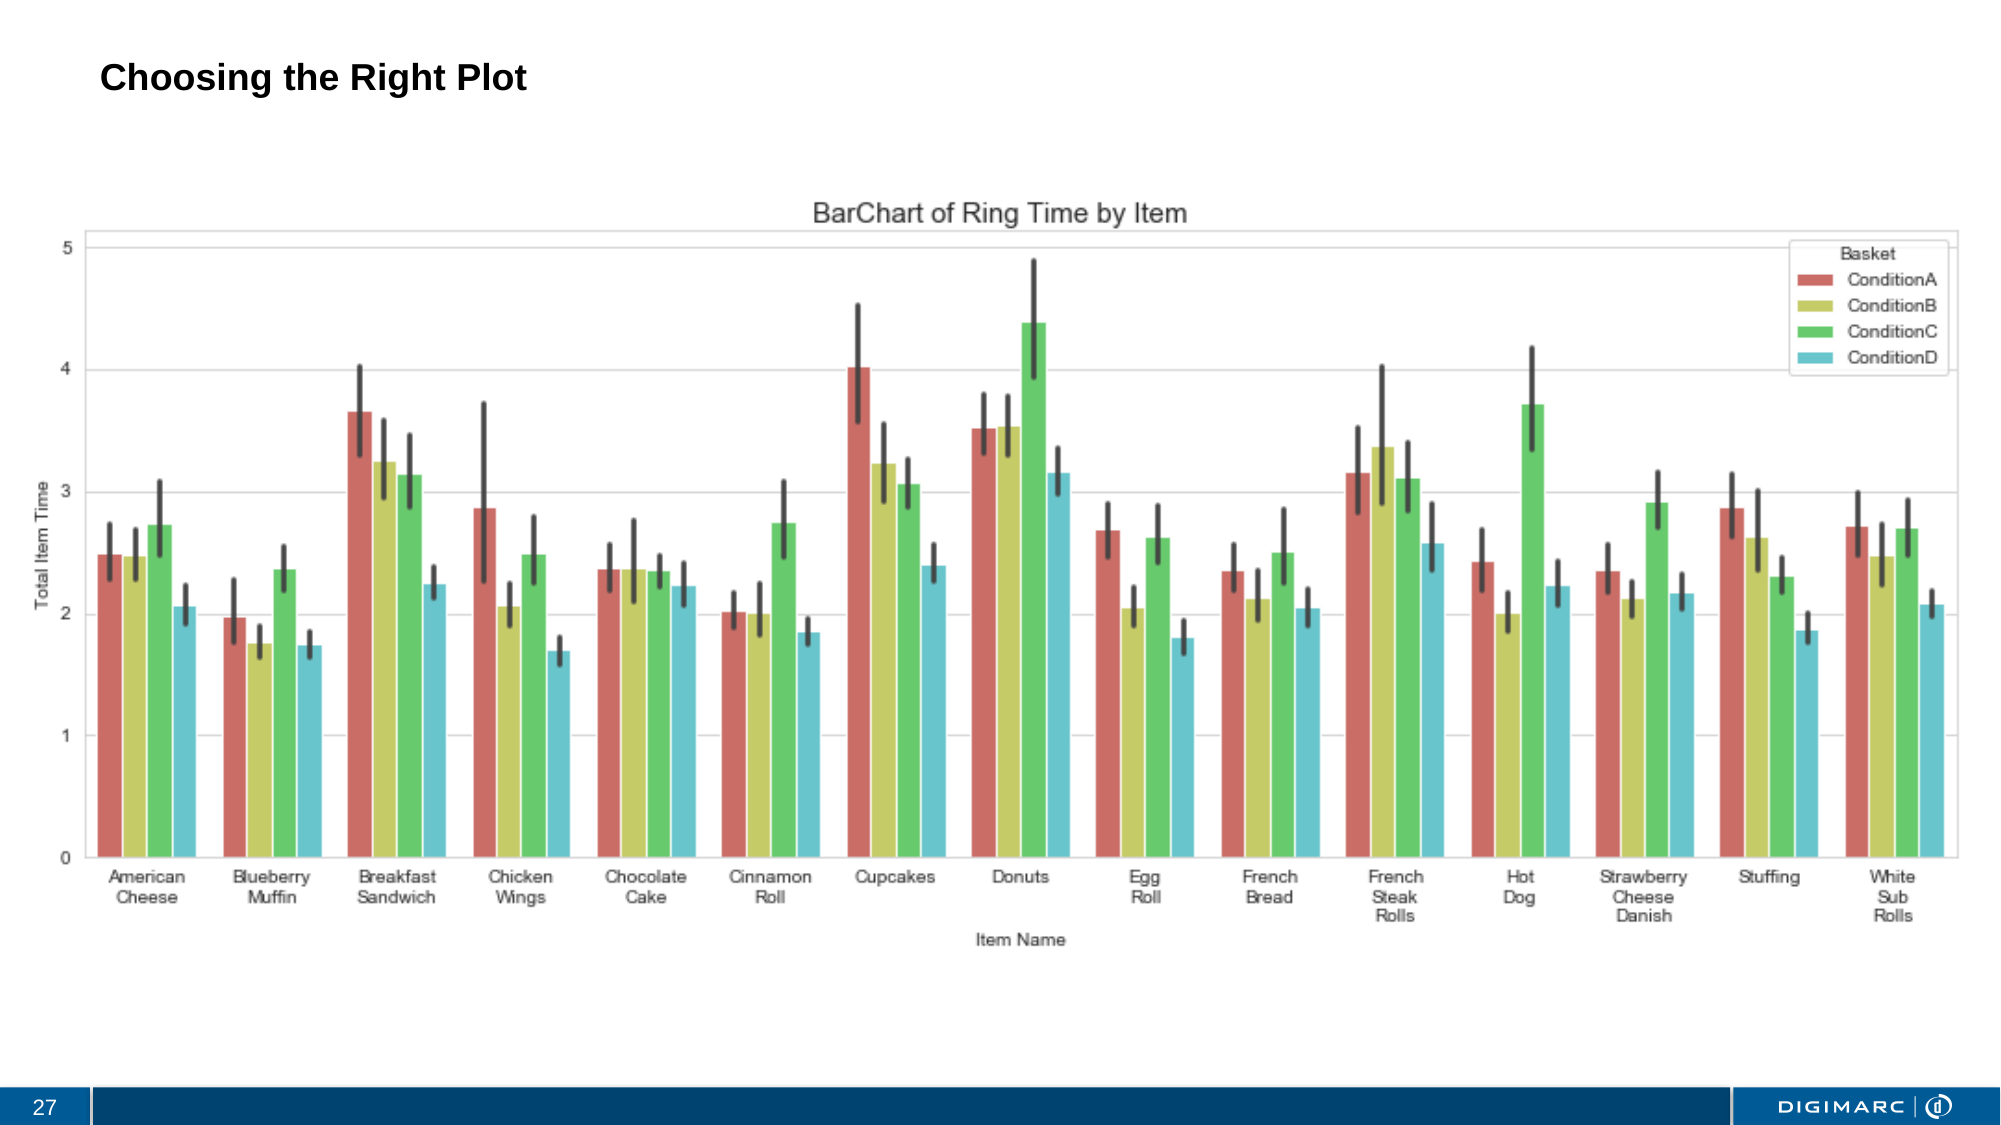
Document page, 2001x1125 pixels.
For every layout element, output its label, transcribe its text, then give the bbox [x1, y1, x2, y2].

picture [1779, 1094, 1952, 1119]
title Choosing the Right Plot [84, 45, 1902, 150]
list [0, 186, 2000, 987]
